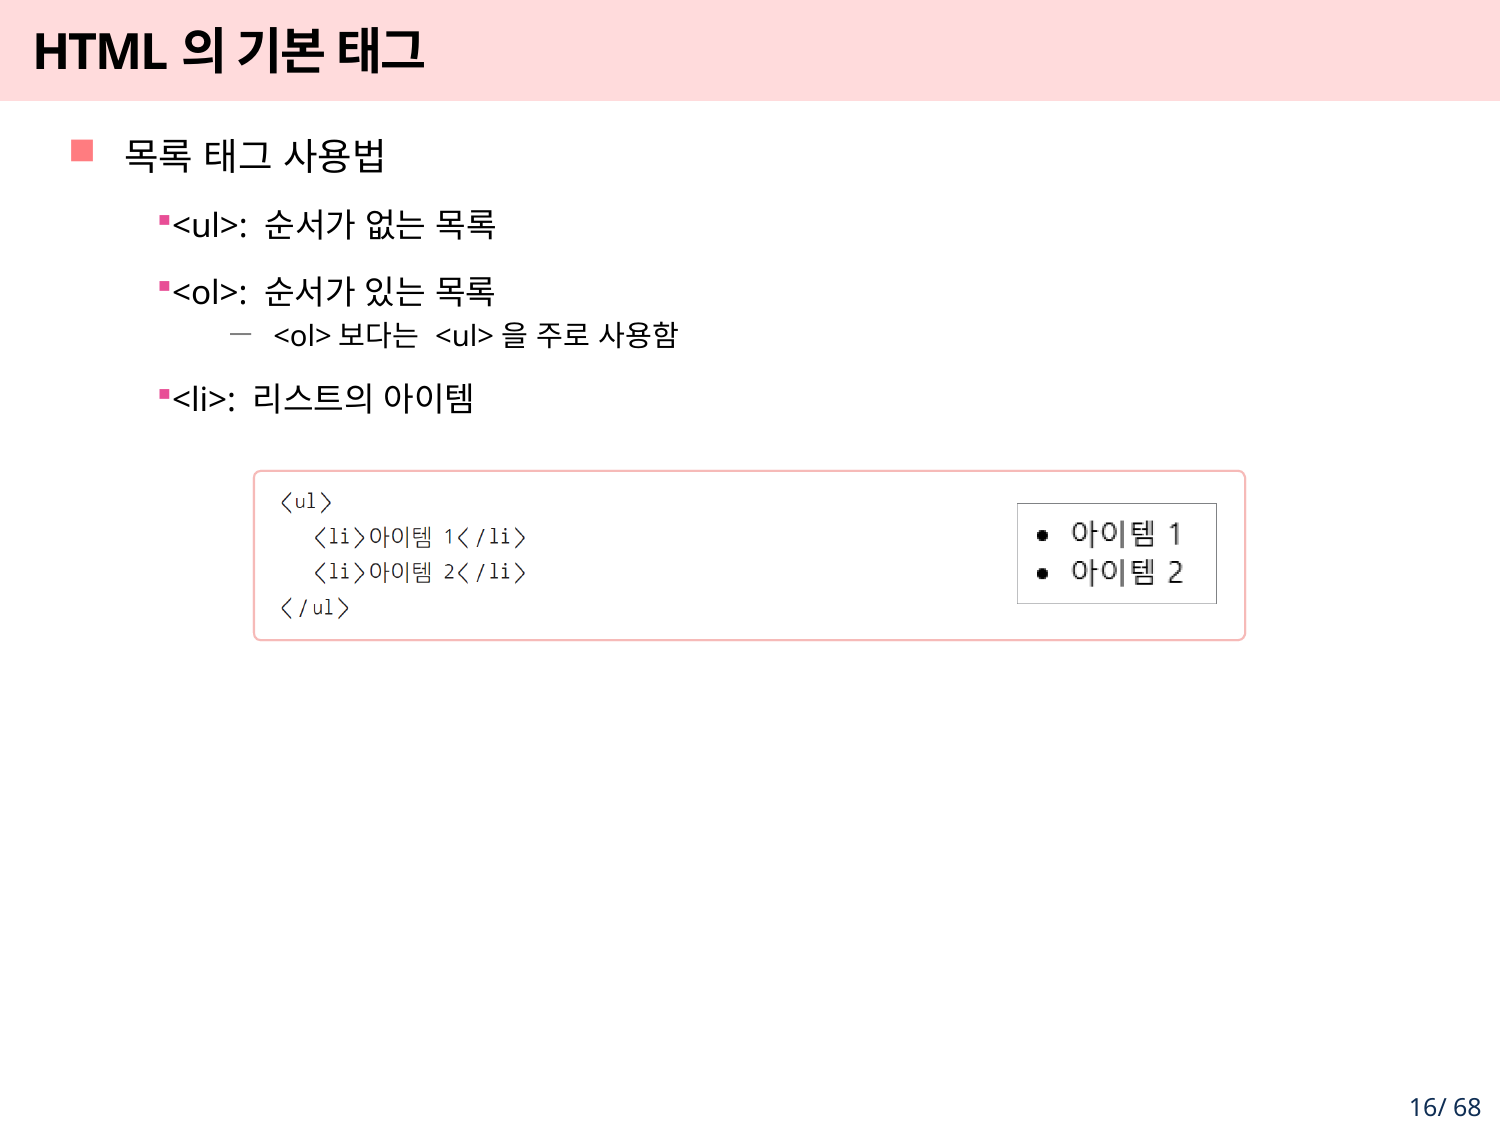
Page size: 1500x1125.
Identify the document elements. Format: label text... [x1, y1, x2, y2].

title HTML의 기본 태그 [17, 10, 1295, 89]
picture [249, 465, 1251, 646]
list 목록 태그 사용법 <ul>: 순서가 없는 목록 <ol>: 순서가 있는 목록 <ol>보다는 <ul>을 주로 사용함 <li>: 리스트의 아이템 [53, 125, 1425, 1005]
